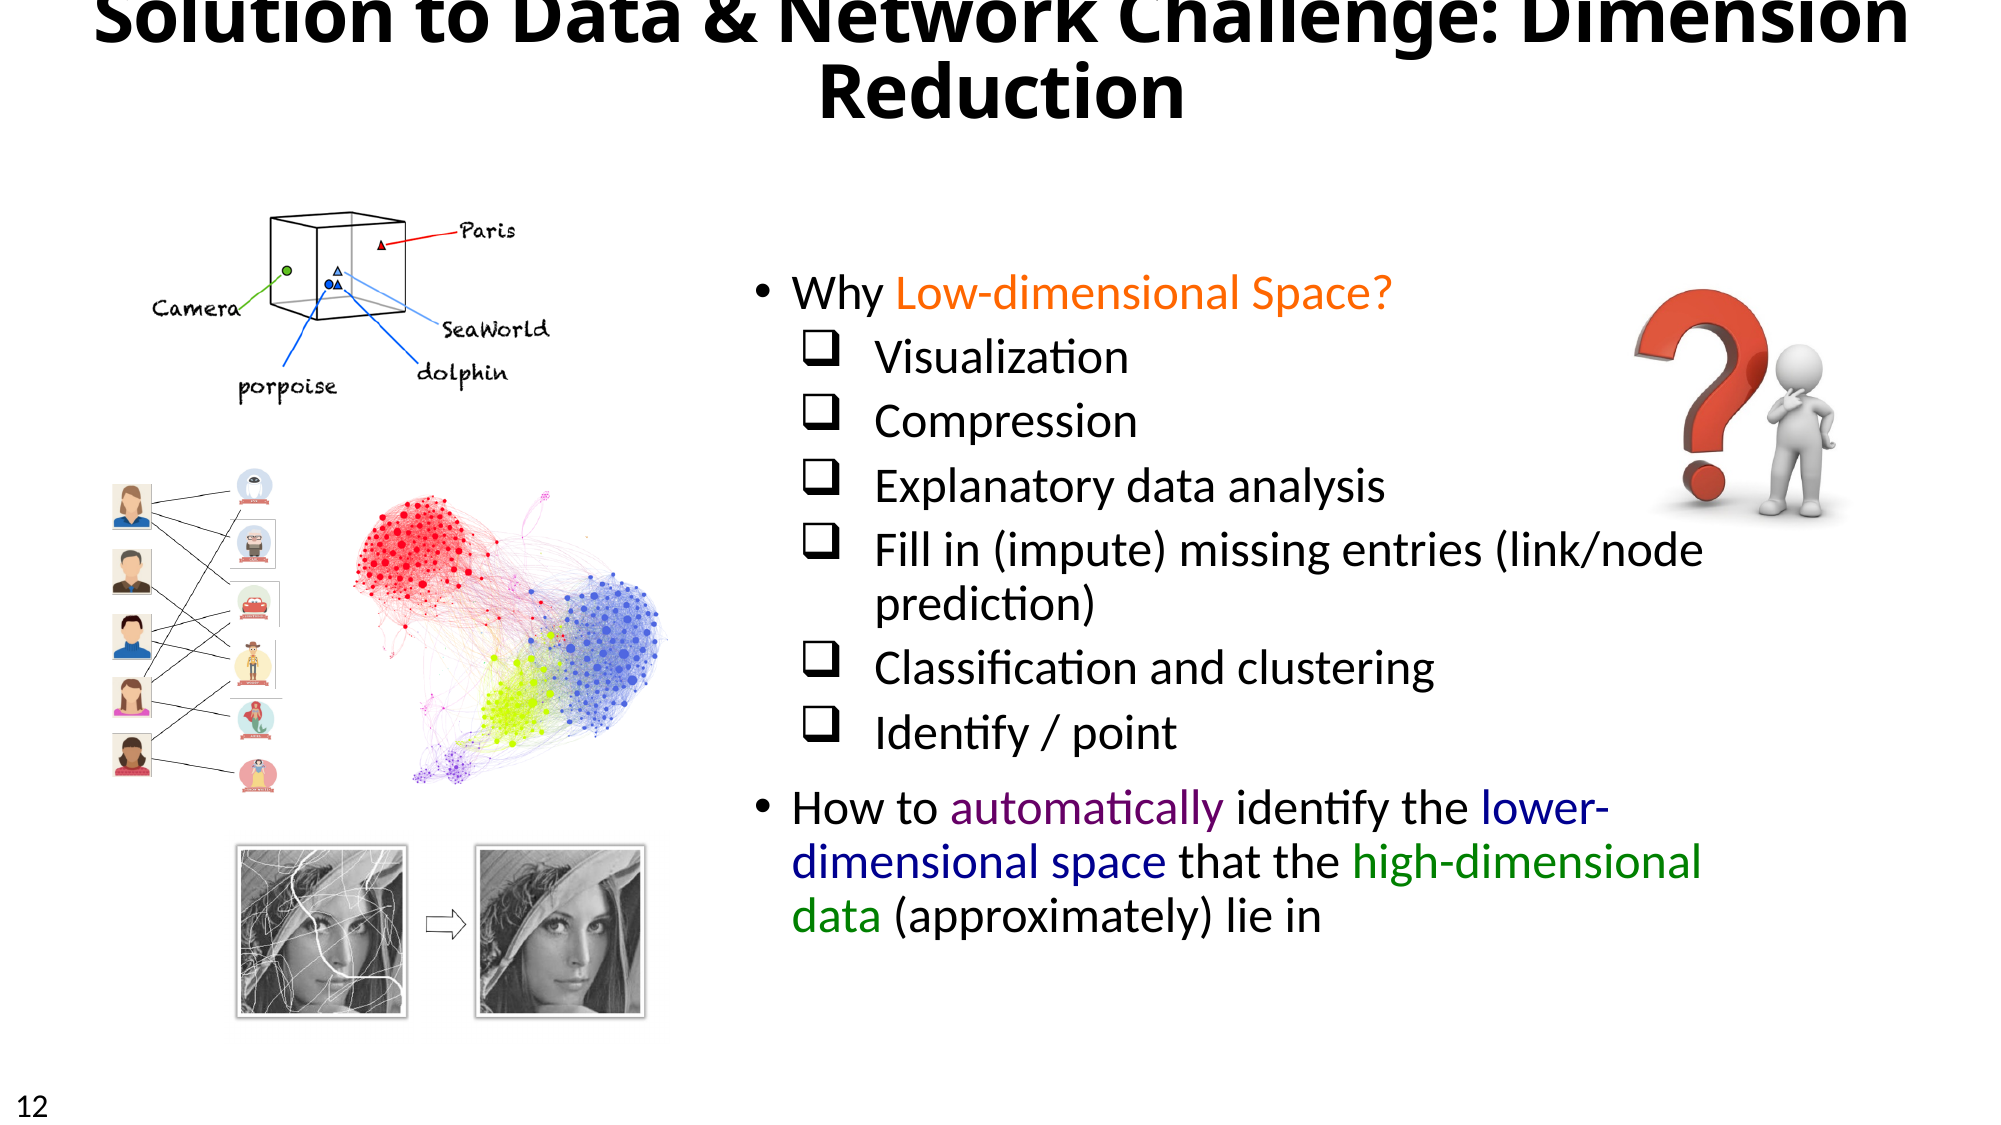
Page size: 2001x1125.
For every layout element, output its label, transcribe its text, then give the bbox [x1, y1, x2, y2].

picture [148, 206, 560, 409]
picture [353, 480, 668, 795]
picture [1604, 268, 1884, 548]
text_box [224, 830, 670, 1044]
picture [112, 464, 283, 795]
text_box Solution to Data & Network Challenge: Dimension Reduction [0, 20, 2000, 142]
list Why Low-dimensional Space? Visualization Compression Explanatory data analysis Fill in (impute) missing entries (link/node prediction) Classification and clustering Identify / point How to automatically identify the lower-dimensional space that the high-dimensional data (approximately) lie in [739, 258, 1744, 1044]
